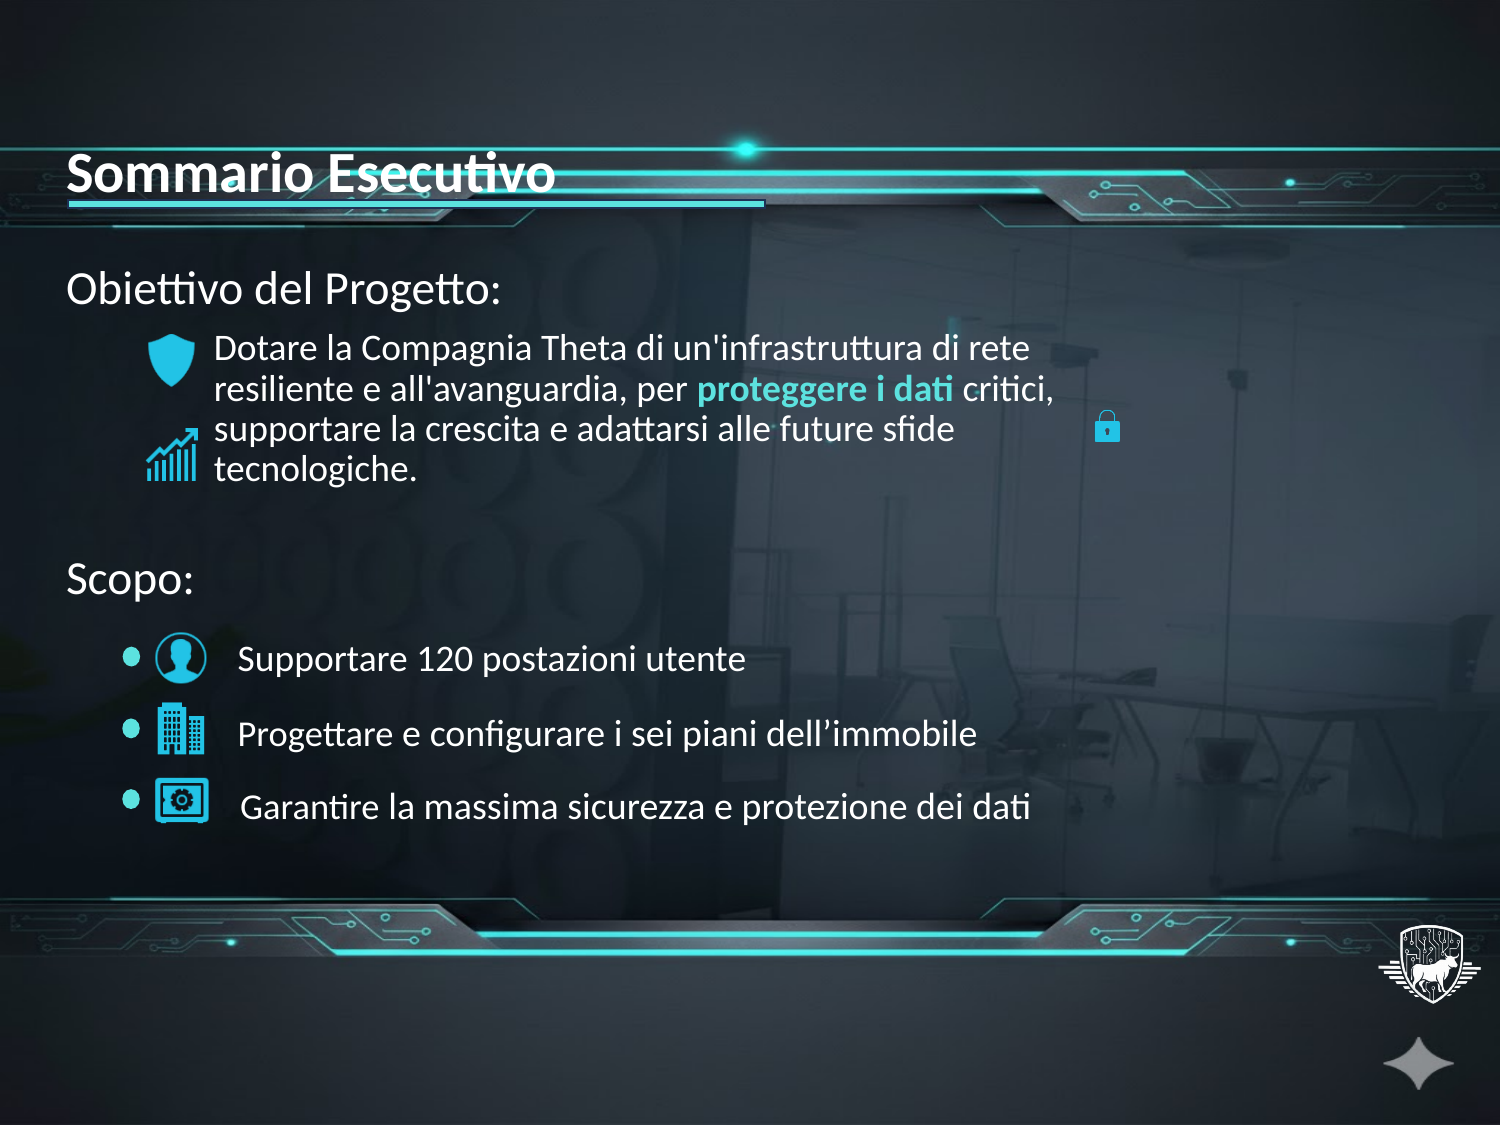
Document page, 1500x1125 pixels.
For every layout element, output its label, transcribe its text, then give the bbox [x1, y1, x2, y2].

text_box Garantire la massima sicurezza e protezione dei dati [225, 779, 1088, 858]
text_box [122, 718, 140, 739]
text_box Dotare la Compagnia Theta di un'infrastruttura di rete resiliente e all'avanguardia, per proteggere i dati critici, supportare la crescita e adattarsi alle future sfide tecnologiche. [198, 320, 1168, 562]
text_box [67, 199, 766, 209]
list Obiettivo del Progetto: [51, 256, 544, 323]
title Sommario Esecutivo [51, 86, 583, 214]
text_box Supportare 120 postazioni utente [222, 631, 865, 688]
text_box Progettare e configurare i sei piani dell’immobile [222, 706, 1054, 786]
picture [0, 0, 1500, 1125]
text_box [122, 789, 140, 810]
text_box Scopo: [50, 545, 544, 613]
text_box [122, 646, 141, 667]
